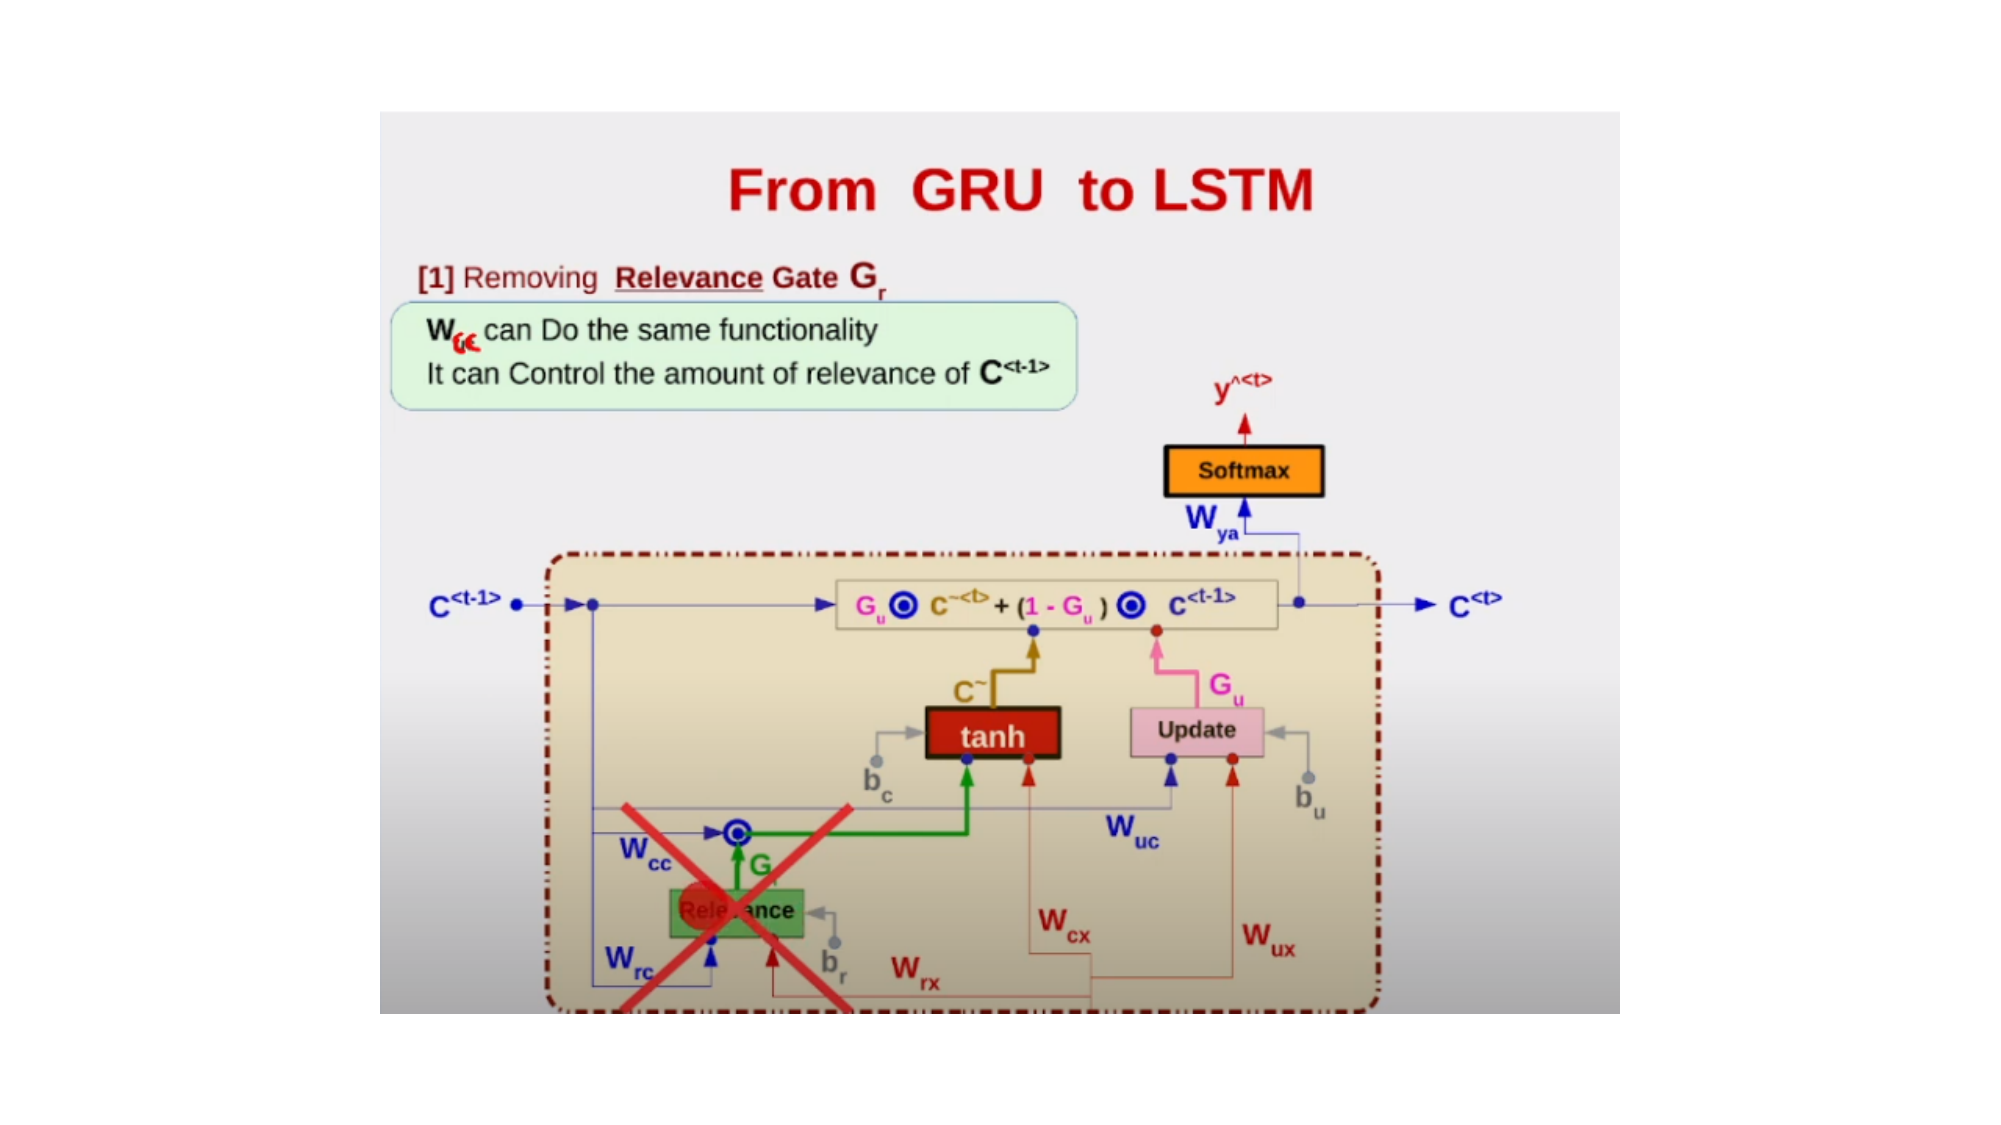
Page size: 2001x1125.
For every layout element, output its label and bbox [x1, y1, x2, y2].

picture [380, 111, 1620, 1014]
